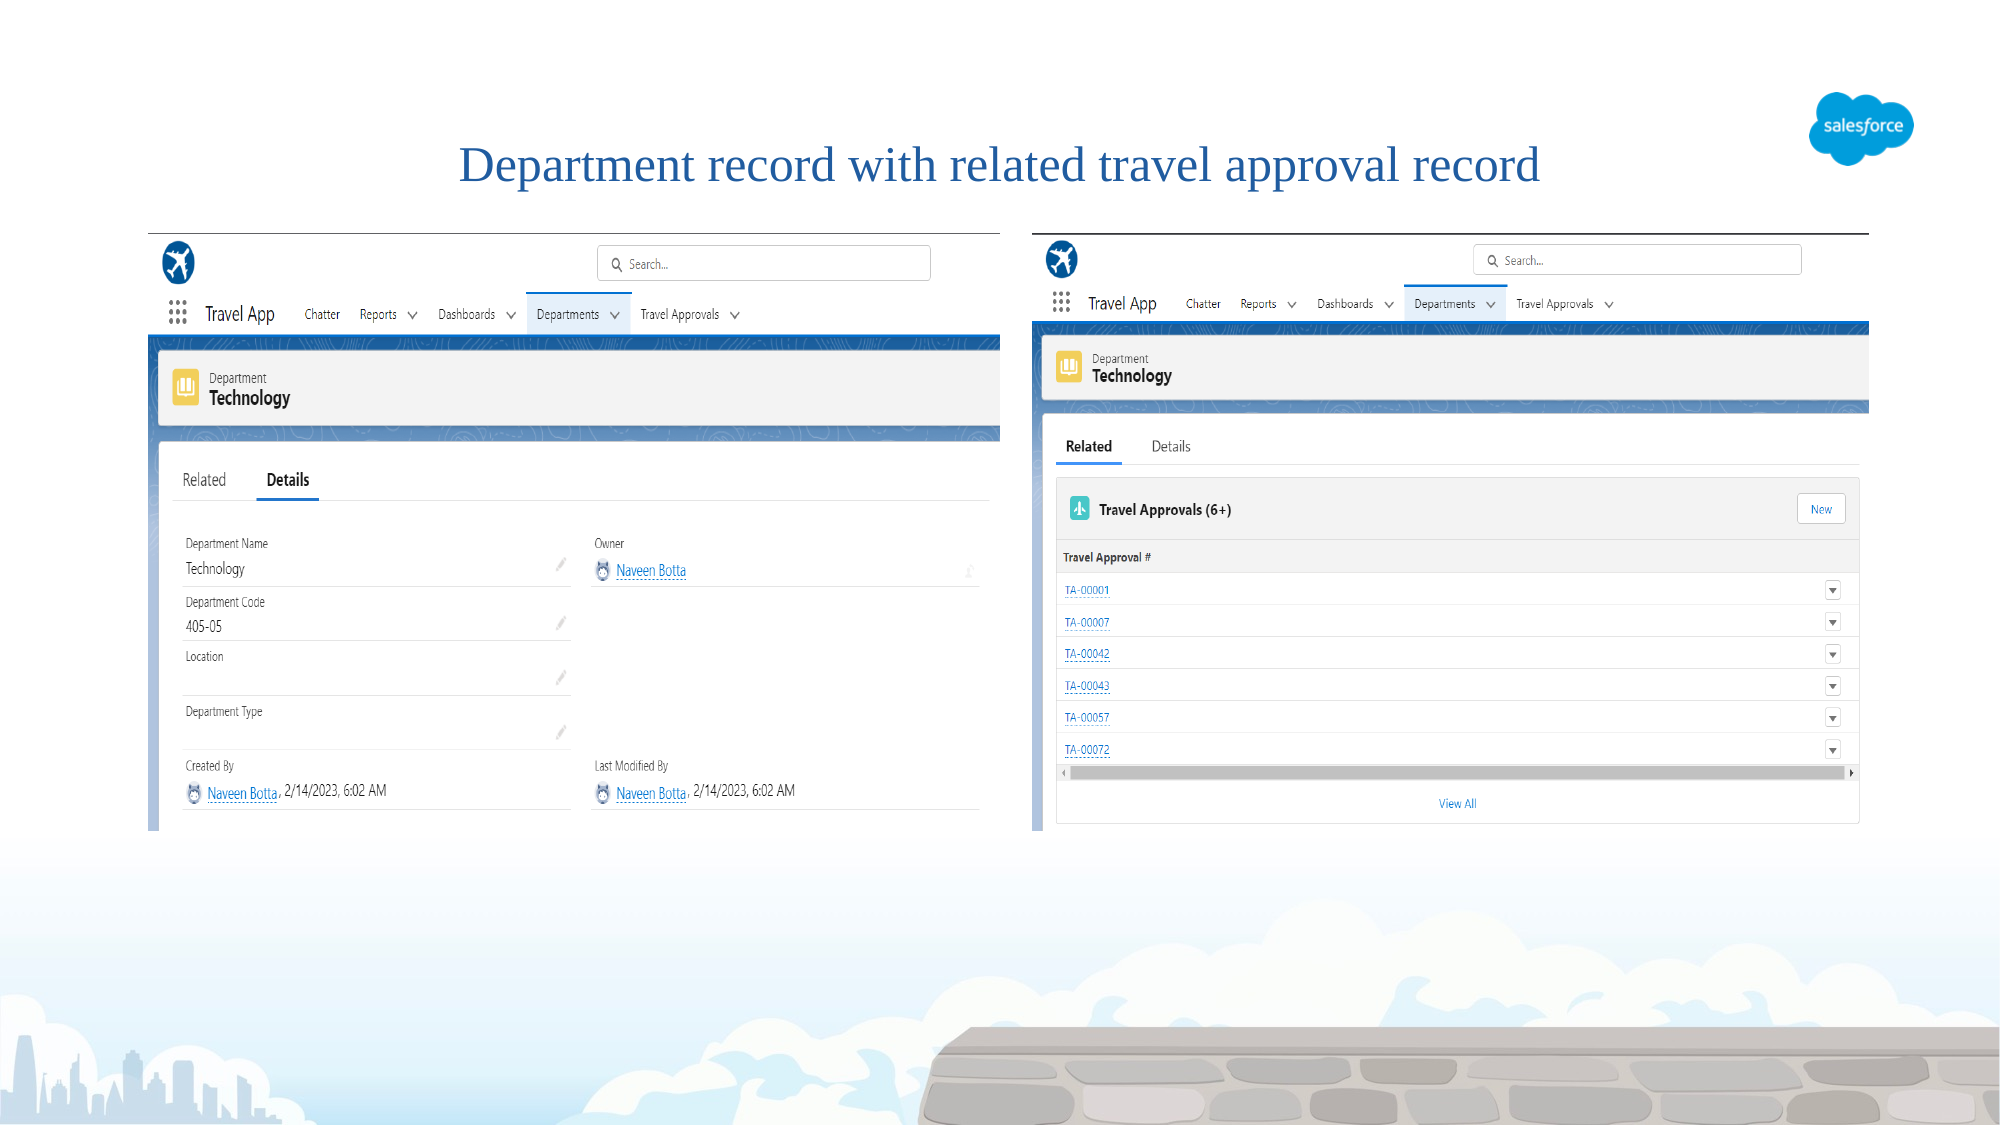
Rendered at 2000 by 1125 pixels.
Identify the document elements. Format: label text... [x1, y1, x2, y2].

picture [0, 0, 2000, 1125]
text_box Department record with related travel approval record [418, 123, 1582, 199]
